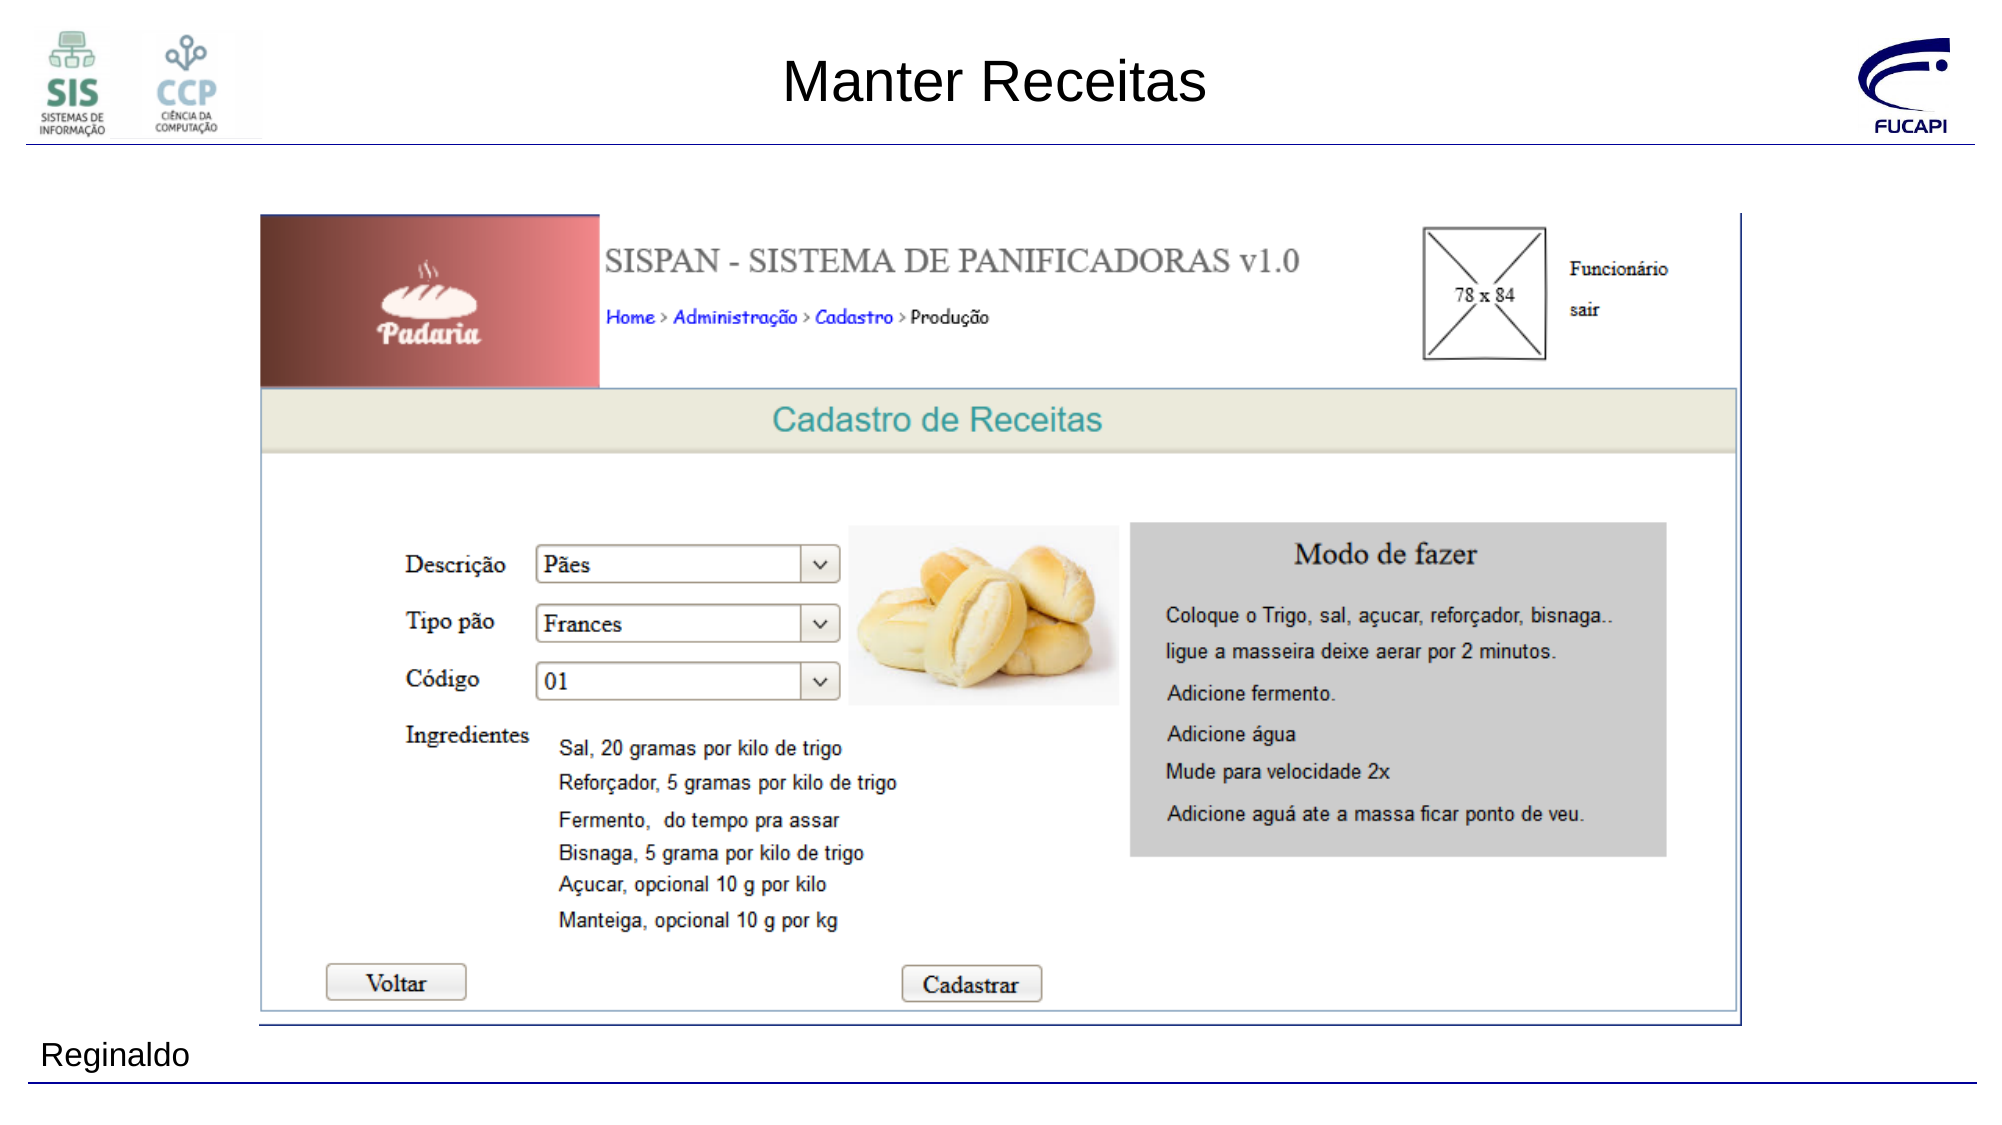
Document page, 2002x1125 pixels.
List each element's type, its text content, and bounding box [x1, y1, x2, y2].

picture [259, 212, 1742, 1026]
text_box Reginaldo [25, 1025, 442, 1081]
text_box Manter Receitas [292, 35, 1699, 120]
picture [1858, 38, 1950, 133]
picture [33, 24, 263, 139]
